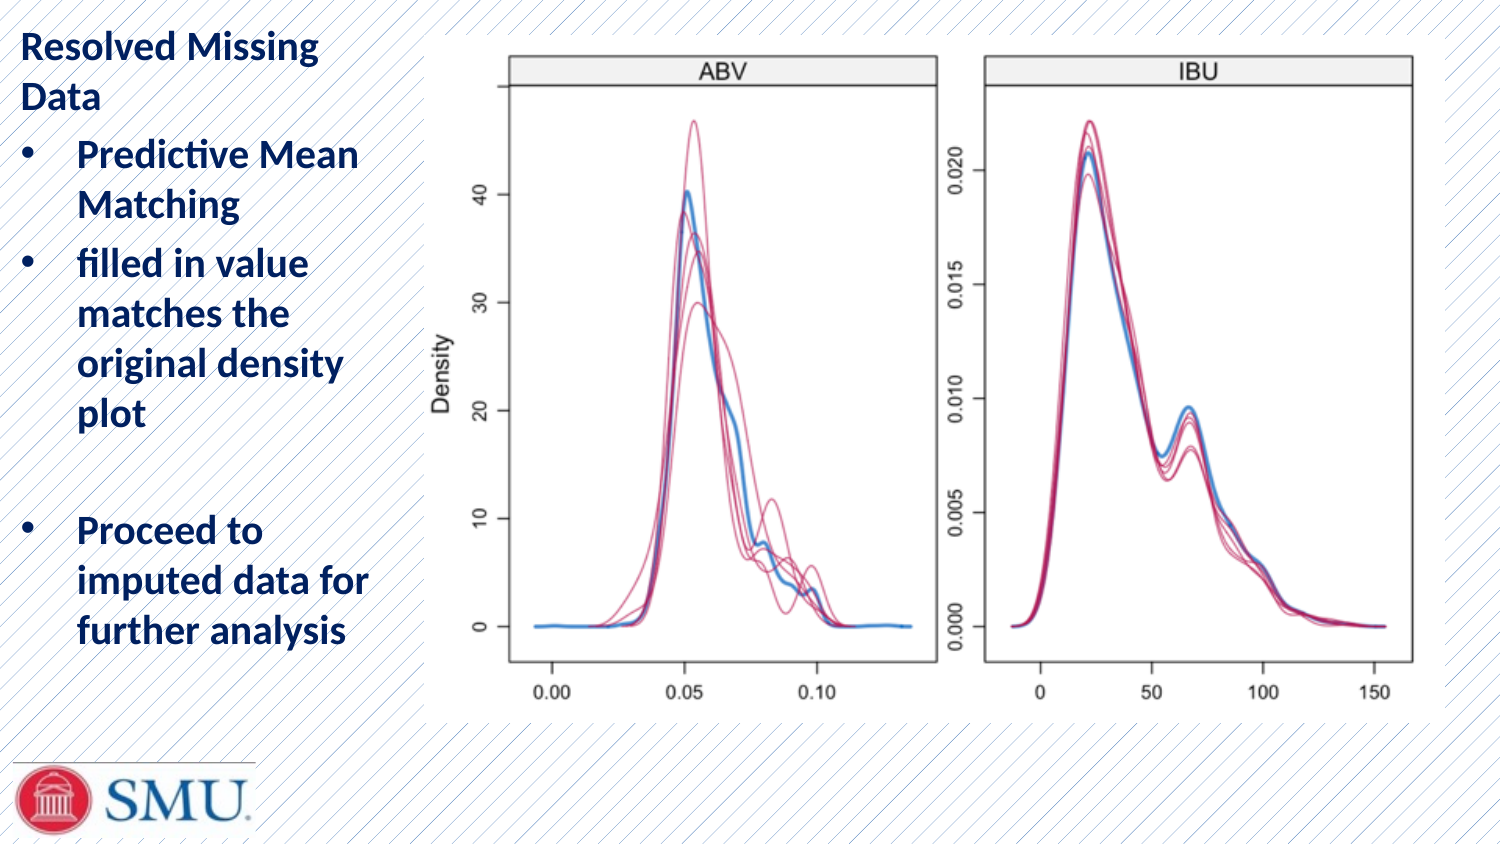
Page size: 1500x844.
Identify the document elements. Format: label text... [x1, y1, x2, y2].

picture [12, 762, 256, 838]
text_box Resolved Missing Data Predictive Mean Matching filled in value matches the original density plot Proceed to imputed data for further analysis [5, 11, 425, 422]
picture [423, 34, 1445, 723]
